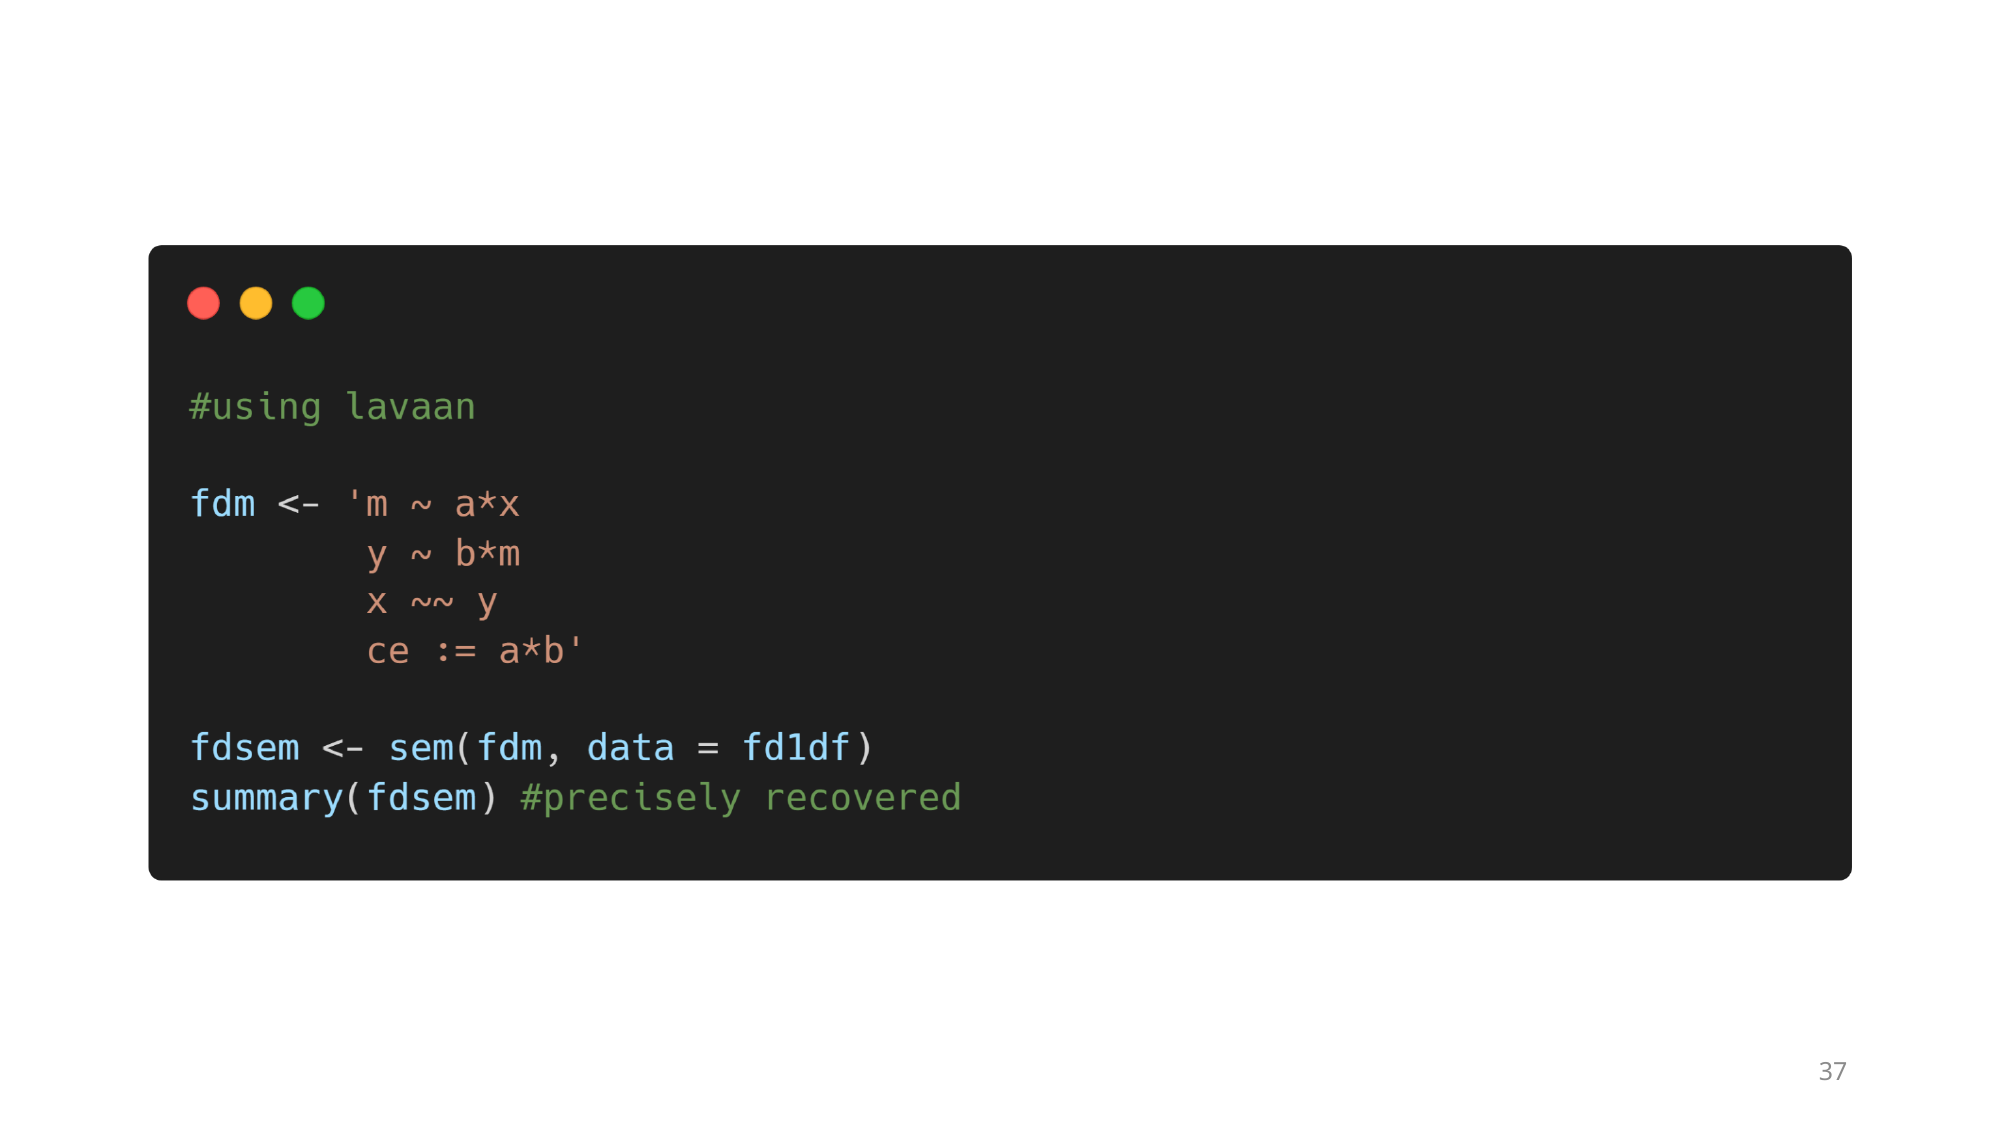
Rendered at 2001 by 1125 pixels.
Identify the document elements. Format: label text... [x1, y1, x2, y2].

picture [0, 98, 2000, 1027]
slide_number 37 [1412, 1042, 1863, 1103]
